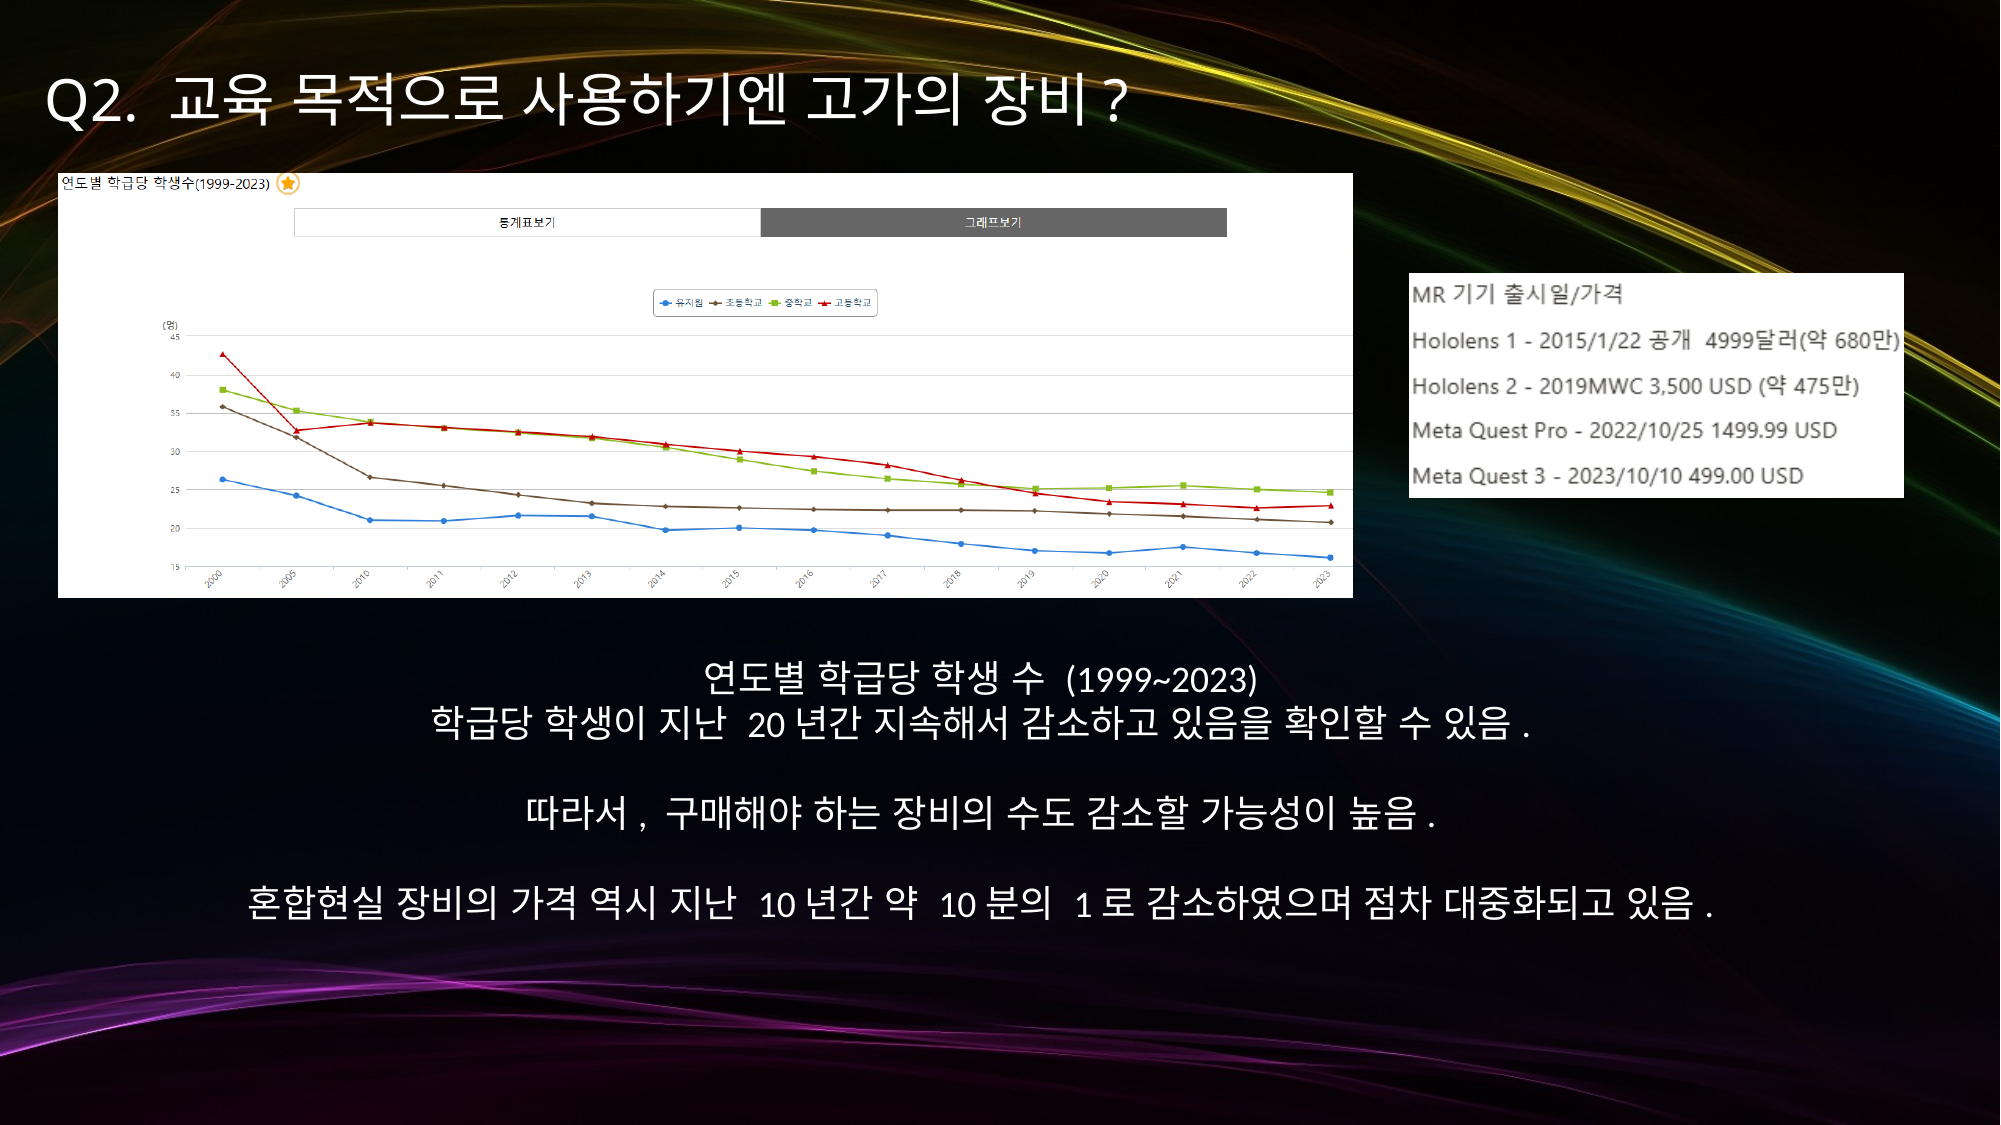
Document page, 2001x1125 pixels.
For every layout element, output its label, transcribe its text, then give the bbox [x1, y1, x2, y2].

text_box 연도별 학급당 학생 수 (1999~2023) 학급당 학생이 지난 20년간 지속해서 감소하고 있음을 확인할 수 있음. 따라서, 구매해야 하는 장비의 수도 감소할 가능성이 높음. 혼합현실 장비의 가격 역시 지난 10년간 약 10분의 1로 감소하였으며 점차 대중화되고 있음. [204, 647, 1758, 933]
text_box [58, 173, 1904, 598]
picture [0, 0, 2000, 1125]
text_box Q2. 교육 목적으로 사용하기엔 고가의 장비? [30, 56, 1353, 141]
